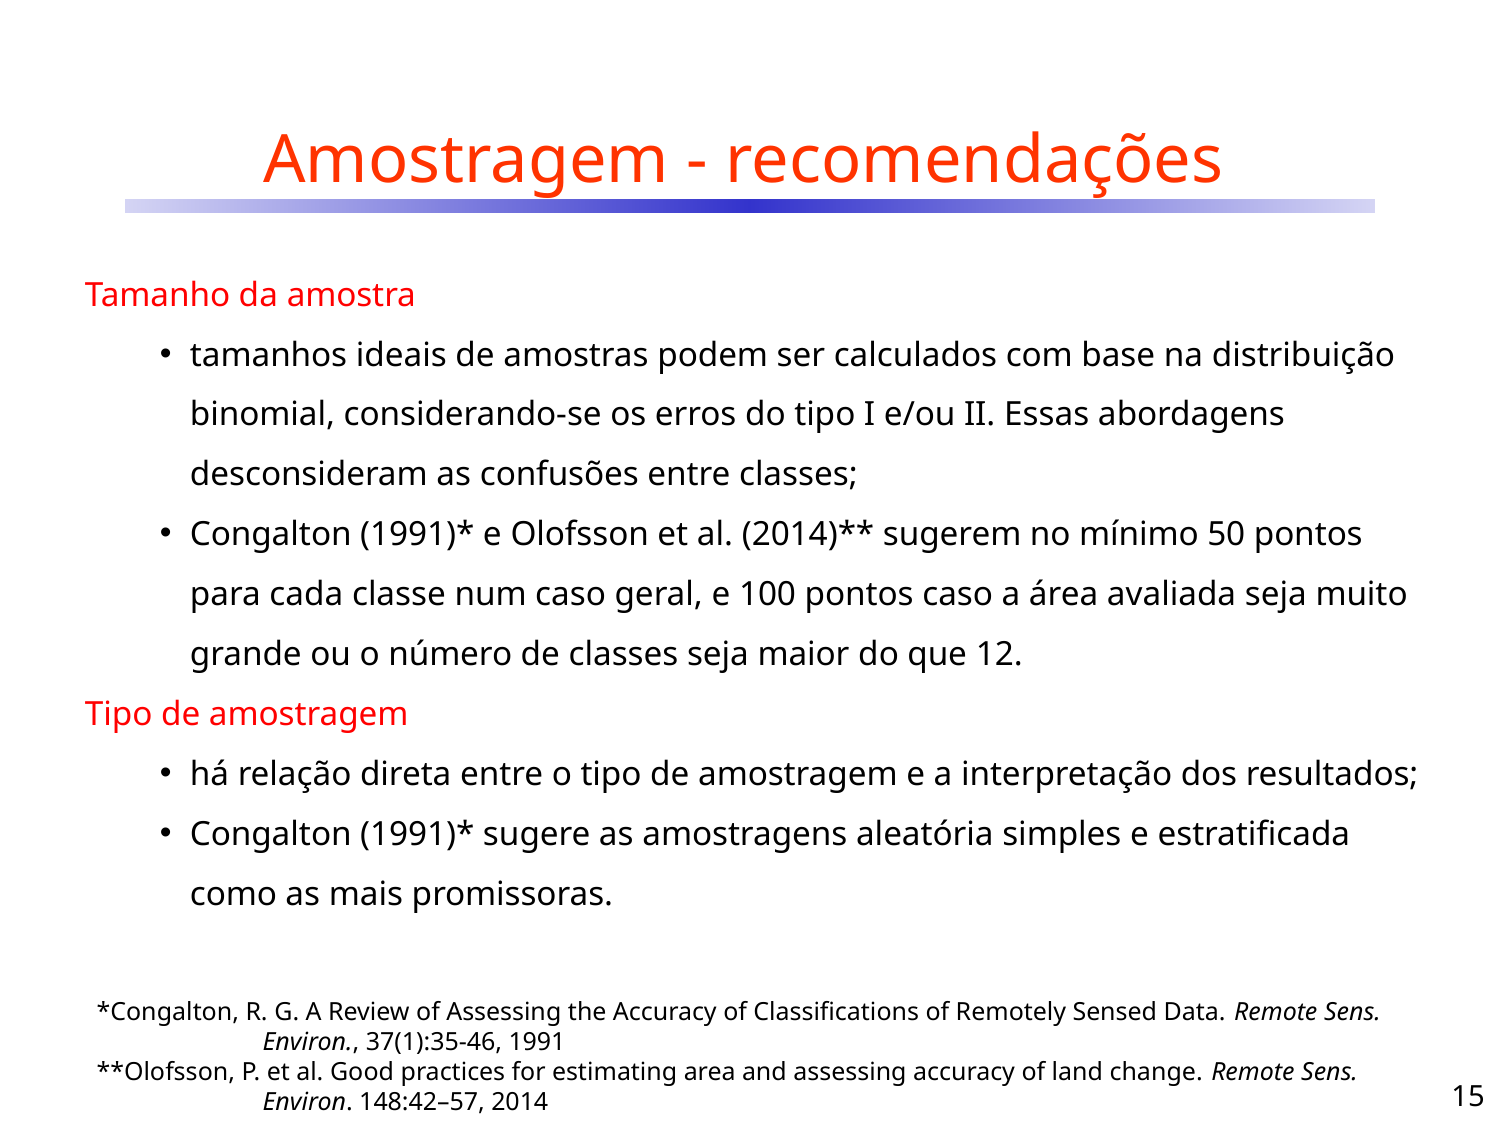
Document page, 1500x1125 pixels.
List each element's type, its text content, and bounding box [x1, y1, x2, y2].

slide_number 15 [1187, 1049, 1500, 1125]
text_box Tamanho da amostra tamanhos ideais de amostras podem ser calculados com base na distribuição binomial, considerando-se os erros do tipo I e/ou II. Essas abordagens desconsideram as confusões entre classes; Congalton (1991)* e Olofsson et al. (2014)** sugerem no mínimo 50 pontos para cada classe num caso geral, e 100 pontos caso a área avaliada seja muito grande ou o número de classes seja maior do que 12. Tipo de amostragem há relação direta entre o tipo de amostragem e a interpretação dos resultados; Congalton (1991)* sugere as amostragens aleatória simples e estratificada como as mais promissoras. [70, 245, 1454, 919]
text_box *Congalton, R. G. A Review of Assessing the Accuracy of Classifications of Remotely Sensed Data. Remote Sens. Environ., 37(1):35-46, 1991 **Olofsson, P. et al. Good practices for estimating area and assessing accuracy of land change. Remote Sens. Environ. 148:42–57, 2014 [81, 987, 1429, 1125]
title Amostragem - recomendações [49, 99, 1438, 213]
